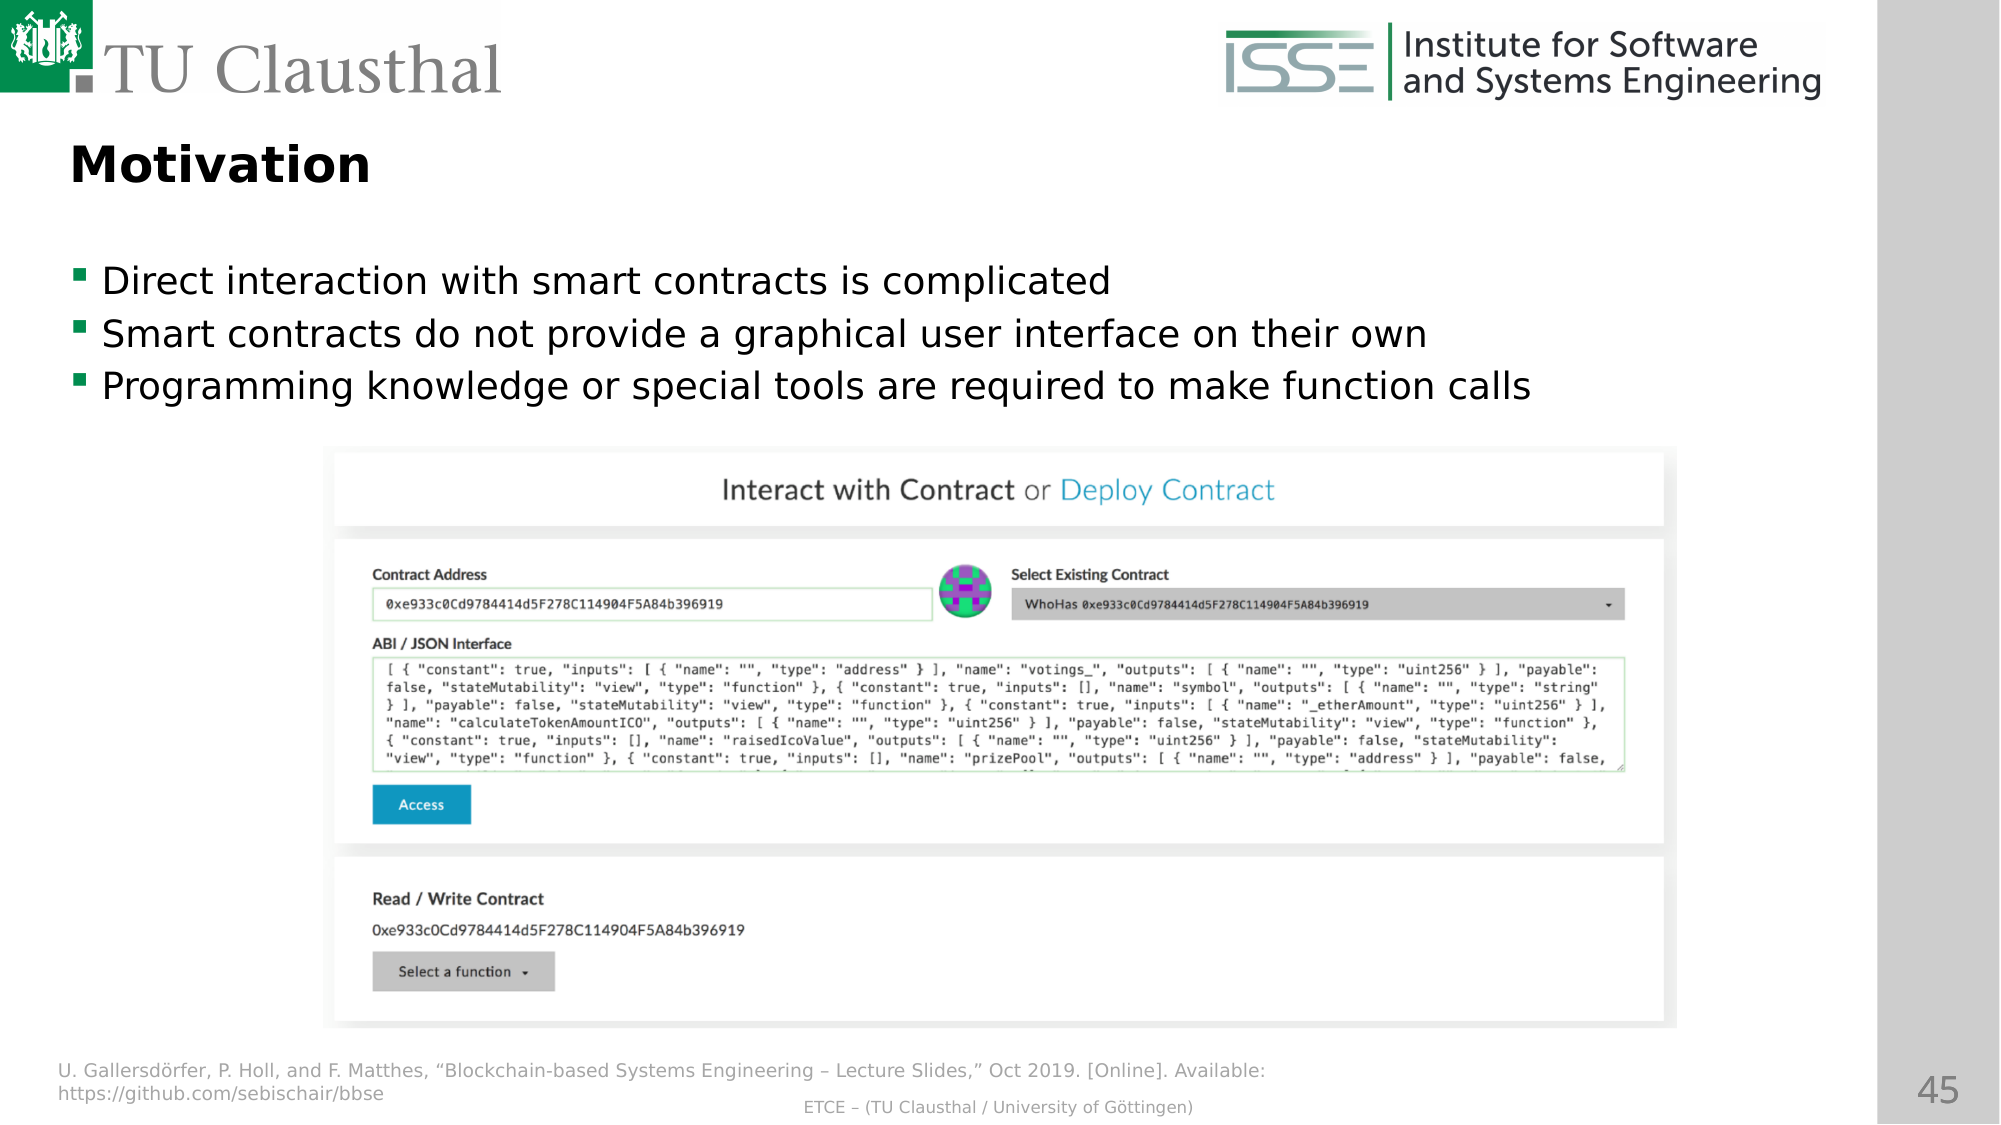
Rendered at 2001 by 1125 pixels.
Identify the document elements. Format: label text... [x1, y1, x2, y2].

picture [1218, 22, 1826, 107]
picture [315, 441, 1684, 1035]
text_box Motivation [54, 125, 1818, 208]
text_box Direct interaction with smart contracts is complicated Smart contracts do not provide a graphical user interface on their own Programming knowledge or special tools are required to make function calls [54, 208, 1818, 1034]
picture [0, 0, 501, 93]
text_box U. Gallersdörfer, P. Holl, and F. Matthes, “Blockchain-based Systems Engineering – Lecture Slides,” Oct 2019. [Online]. Available: https://github.com/sebischair/bbse [43, 1051, 1520, 1112]
